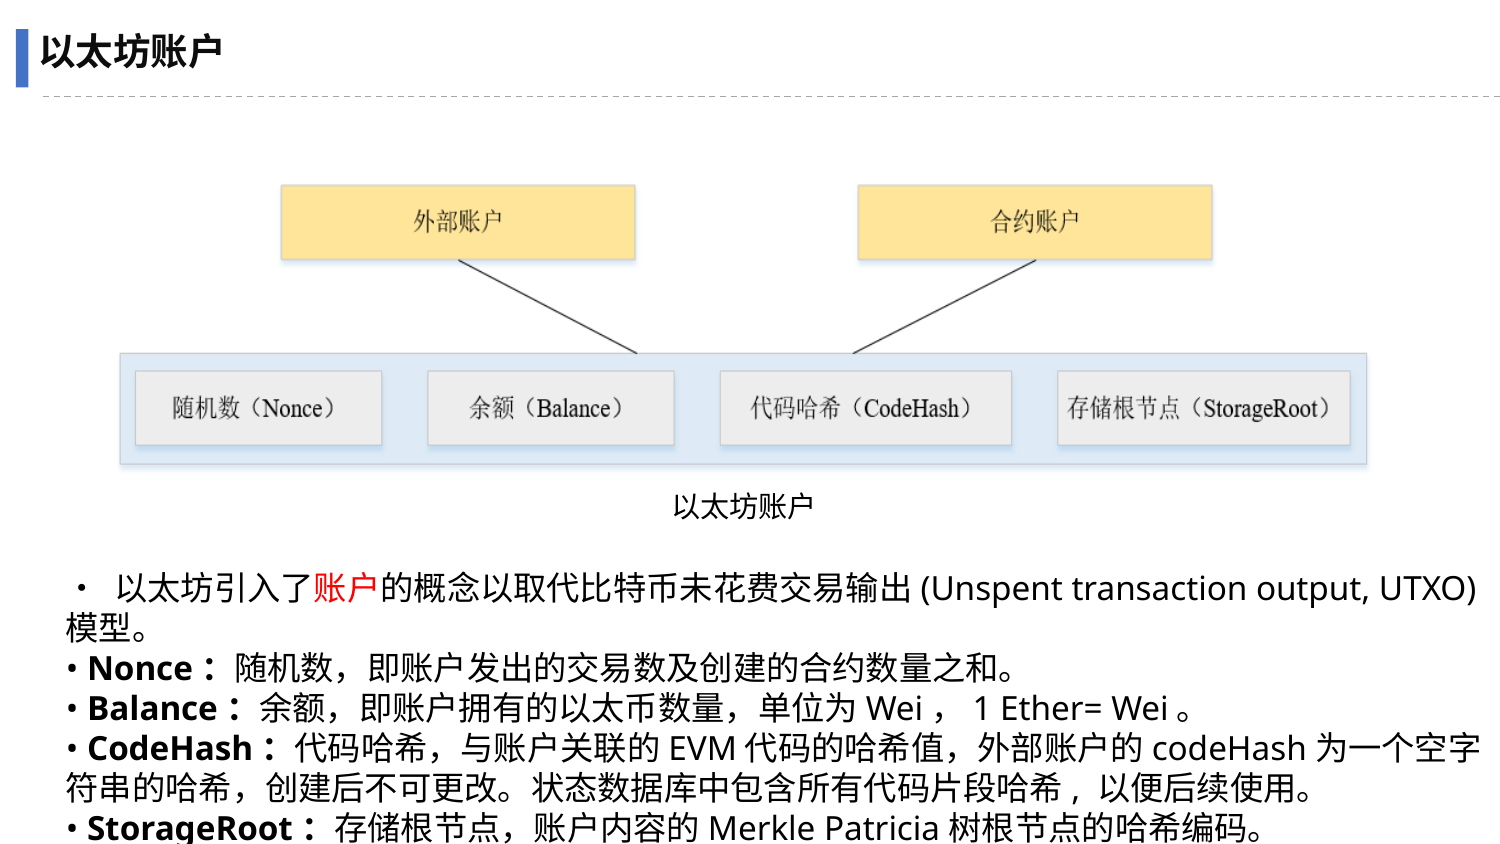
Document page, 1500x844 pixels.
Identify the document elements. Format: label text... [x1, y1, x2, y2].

picture [113, 154, 1387, 485]
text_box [15, 20, 1500, 97]
text_box 以太坊账户 [663, 485, 837, 528]
